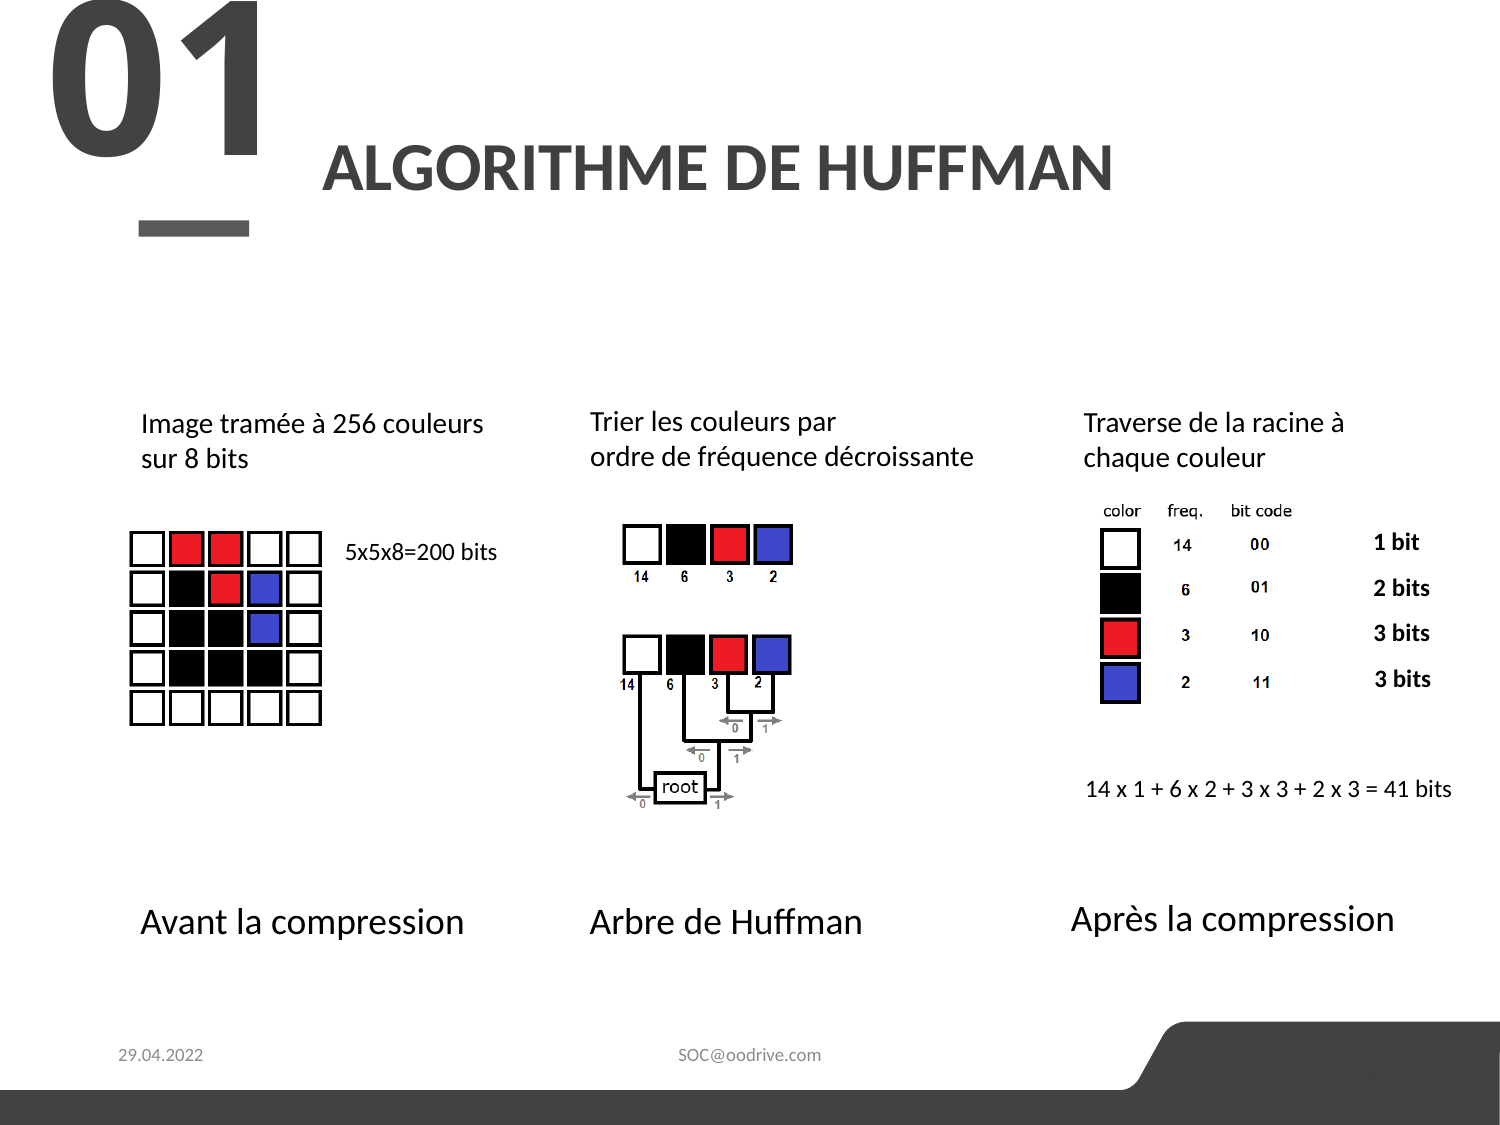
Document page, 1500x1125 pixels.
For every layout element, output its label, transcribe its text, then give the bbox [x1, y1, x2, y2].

text_box 5x5x8=200 bits [330, 528, 513, 574]
footer SOC@oodrive.com [496, 1023, 1004, 1084]
picture [616, 518, 809, 585]
text_box 1 bit [1358, 518, 1436, 563]
text_box Traverse de la racine à chaque couleur [1068, 395, 1367, 481]
list 01 [0, 0, 307, 213]
picture [123, 527, 329, 730]
title Algorithme de Huffman [307, 59, 1397, 278]
text_box Trier les couleurs par ordre de fréquence décroissante [575, 394, 990, 480]
slide_number 10 [1059, 1047, 1397, 1108]
text_box 3 bits [1358, 608, 1446, 654]
text_box 3 bits [1359, 655, 1447, 701]
text_box Lorem Ipsum Dolor Sit [1118, 660, 1368, 751]
text_box 14 x 1 + 6 x 2 + 3 x 3 + 2 x 3 = 41 bits [1070, 765, 1469, 810]
picture [616, 628, 798, 814]
text_box Avant la compression [125, 889, 480, 950]
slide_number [103, 1023, 441, 1084]
text_box Image tramée à 256 couleurs sur 8 bits [126, 397, 506, 482]
text_box 2 bits [1358, 563, 1446, 608]
picture [1087, 498, 1332, 708]
text_box Arbre de Huffman [574, 889, 879, 950]
text_box Après la compression [1056, 886, 1411, 946]
